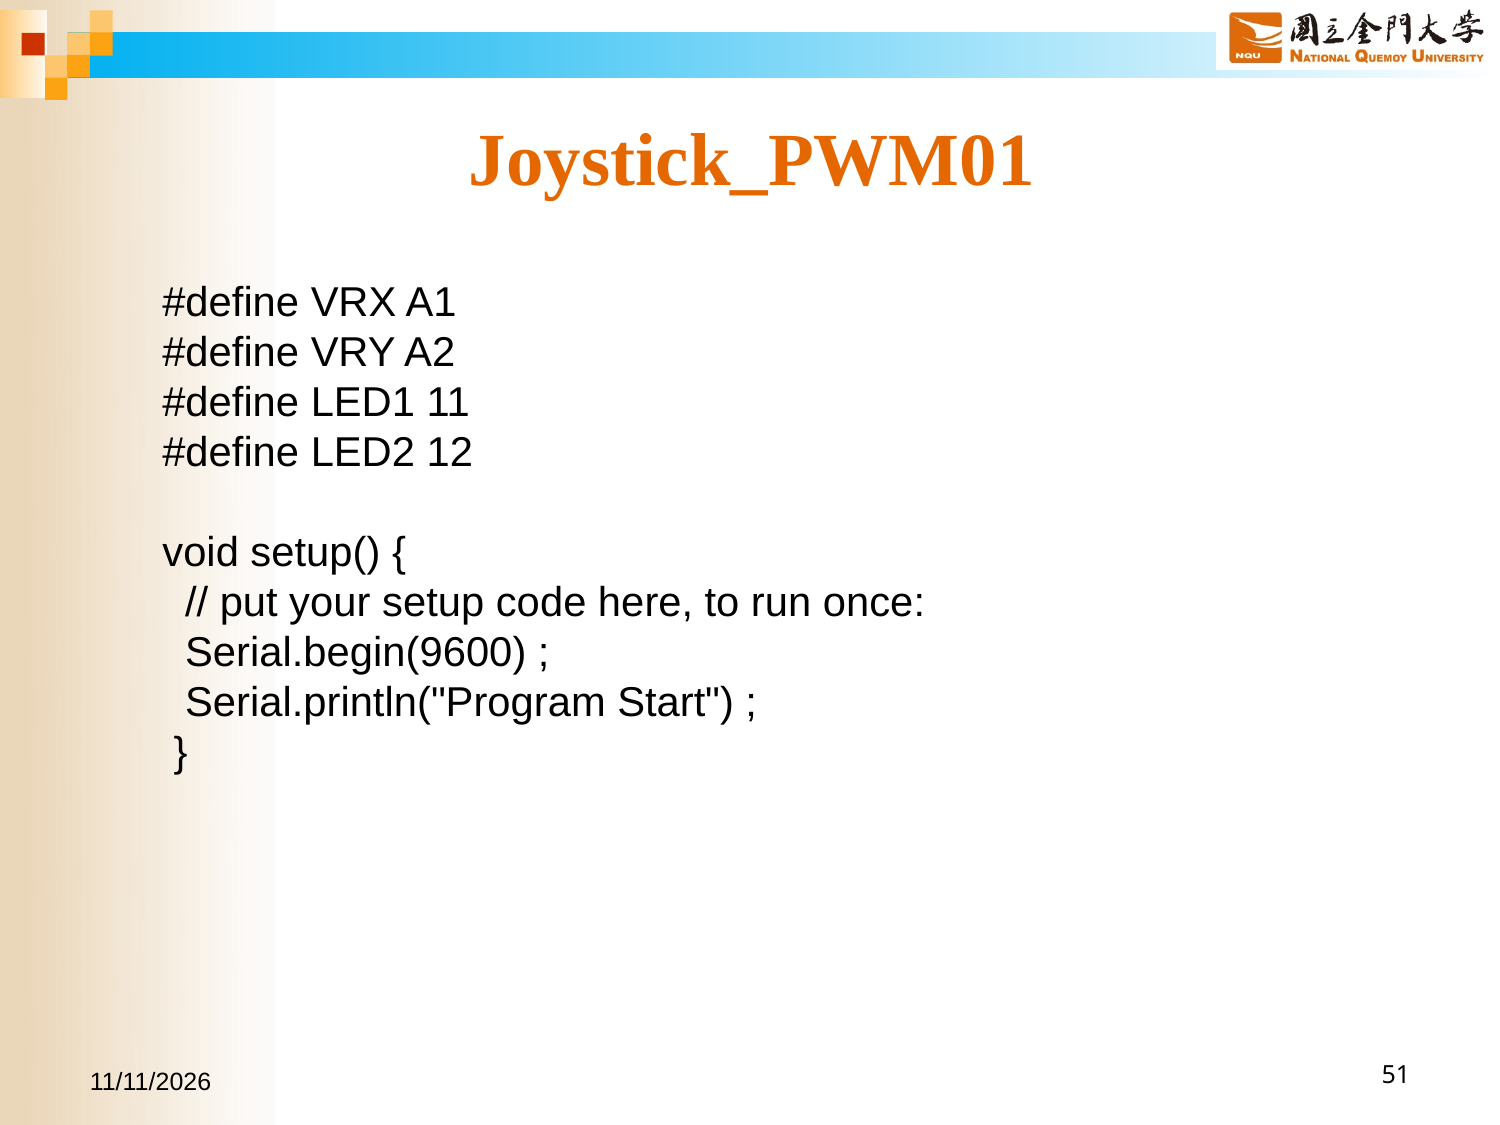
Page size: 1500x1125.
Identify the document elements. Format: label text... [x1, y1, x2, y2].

title Joystick_PWM01 [76, 42, 1427, 268]
text_box 2017/6/24 [75, 1024, 425, 1103]
text_box 51 [1074, 1024, 1425, 1100]
picture [1216, 1, 1499, 70]
text_box #define VRX A1 #define VRY A2 #define LED1 11 #define LED2 12 void setup() { // put your setup code here, to run once: Serial.begin(9600) ; Serial.println("Program Start") ; } [147, 267, 1365, 833]
